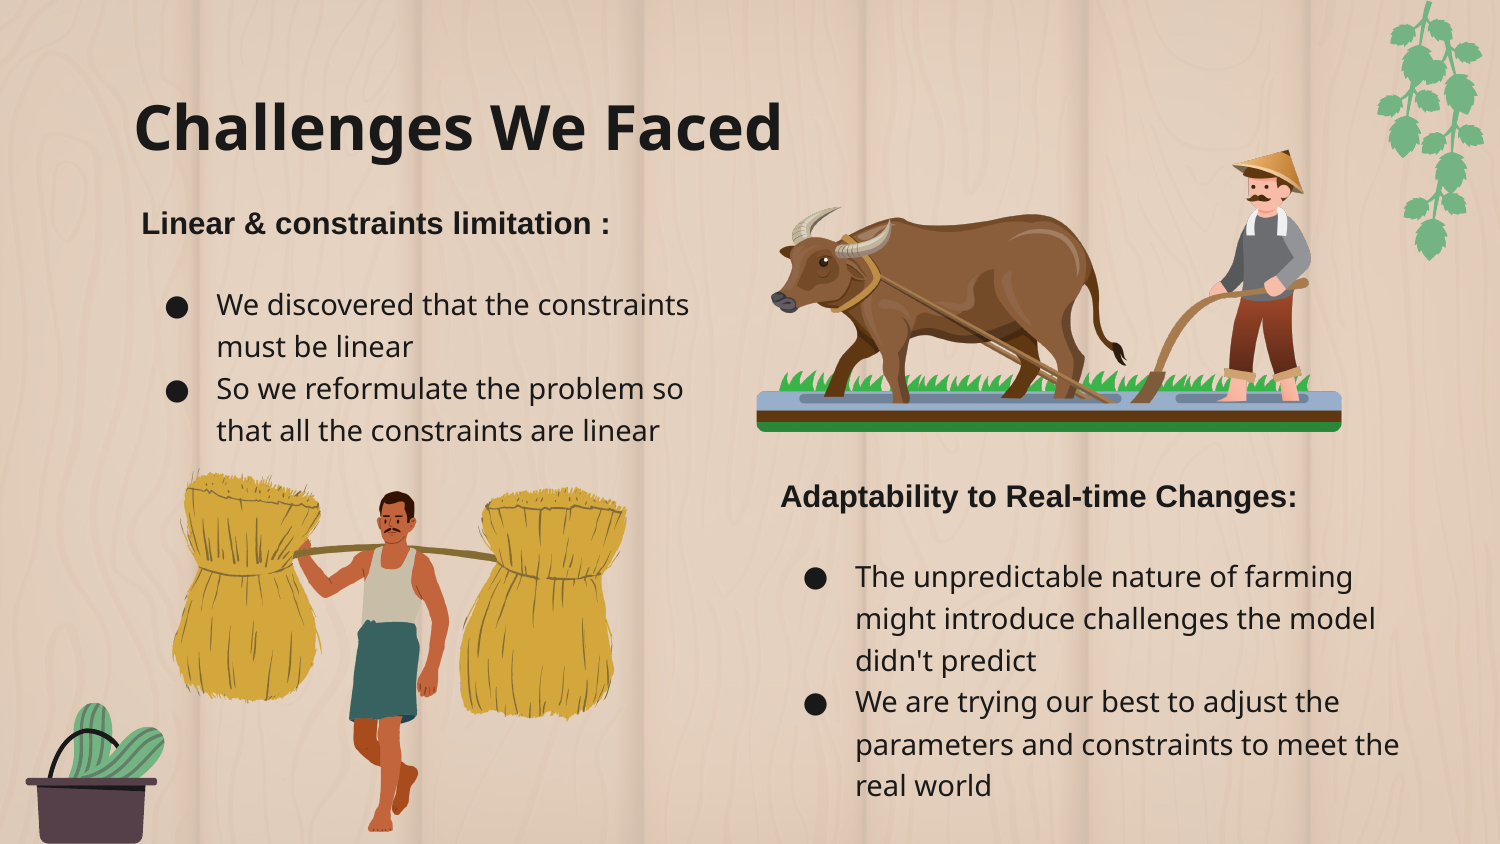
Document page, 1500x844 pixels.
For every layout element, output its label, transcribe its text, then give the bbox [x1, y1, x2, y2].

text_box [756, 148, 1342, 433]
text_box Adaptability to Real-time Changes: The unpredictable nature of farming might introduce challenges the model didn't predict We are trying our best to adjust the parameters and constraints to meet the real world [780, 468, 1404, 844]
text_box [172, 485, 627, 832]
title Challenges We Faced [118, 72, 1382, 167]
text_box Linear & constraints limitation : We discovered that the constraints must be linear So we reformulate the problem so that all the constraints are linear [141, 195, 705, 485]
